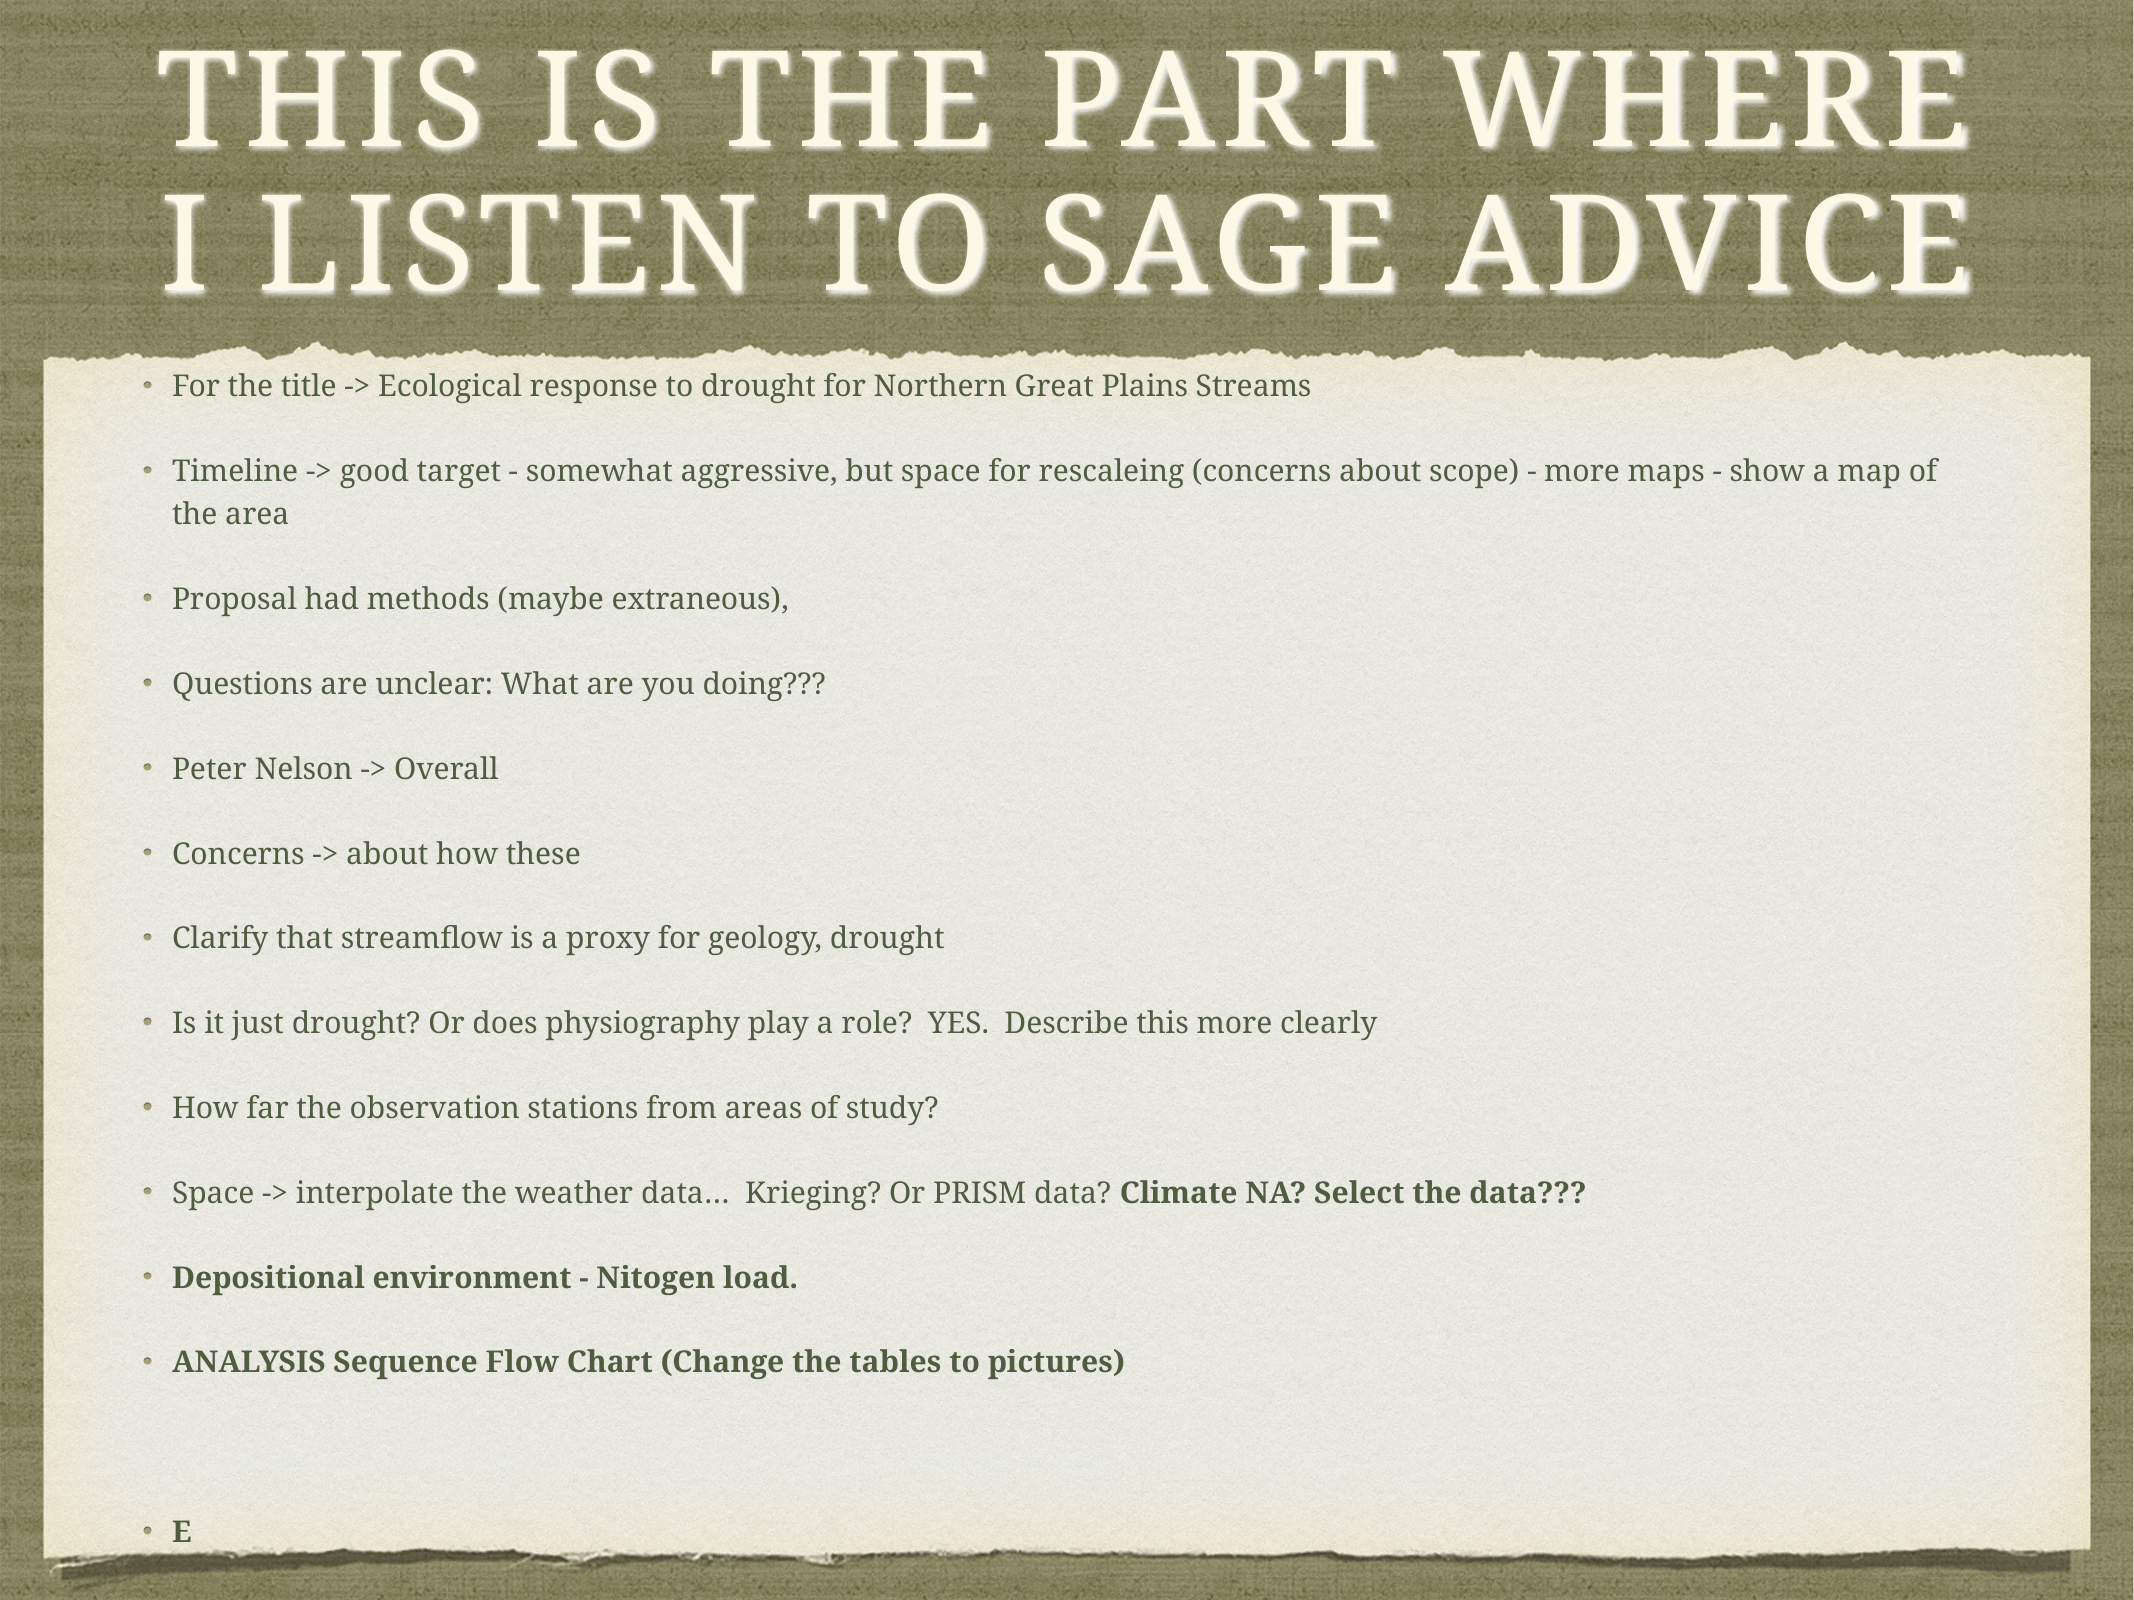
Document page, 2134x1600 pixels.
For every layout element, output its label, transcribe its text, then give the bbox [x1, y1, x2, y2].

list For the title -> Ecological response to drought for Northern Great Plains Streams Timeline -> good target - somewhat aggressive, but space for rescaleing (concerns about scope) - more maps - show a map of the area Proposal had methods (maybe extraneous), Questions are unclear: What are you doing??? Peter Nelson -> Overall Concerns -> about how these Clarify that streamflow is a proxy for geology, drought Is it just drought? Or does physiography play a role? YES. Describe this more clearly How far the observation stations from areas of study? Space -> interpolate the weather data… Krieging? Or PRISM data? Climate NA? Select the data??? Depositional environment - Nitogen load. ANALYSIS Sequence Flow Chart (Change the tables to pictures) E [134, 443, 1999, 1466]
title This is the part where I listen to sage advice [134, 7, 1999, 343]
picture [0, 0, 2134, 1600]
